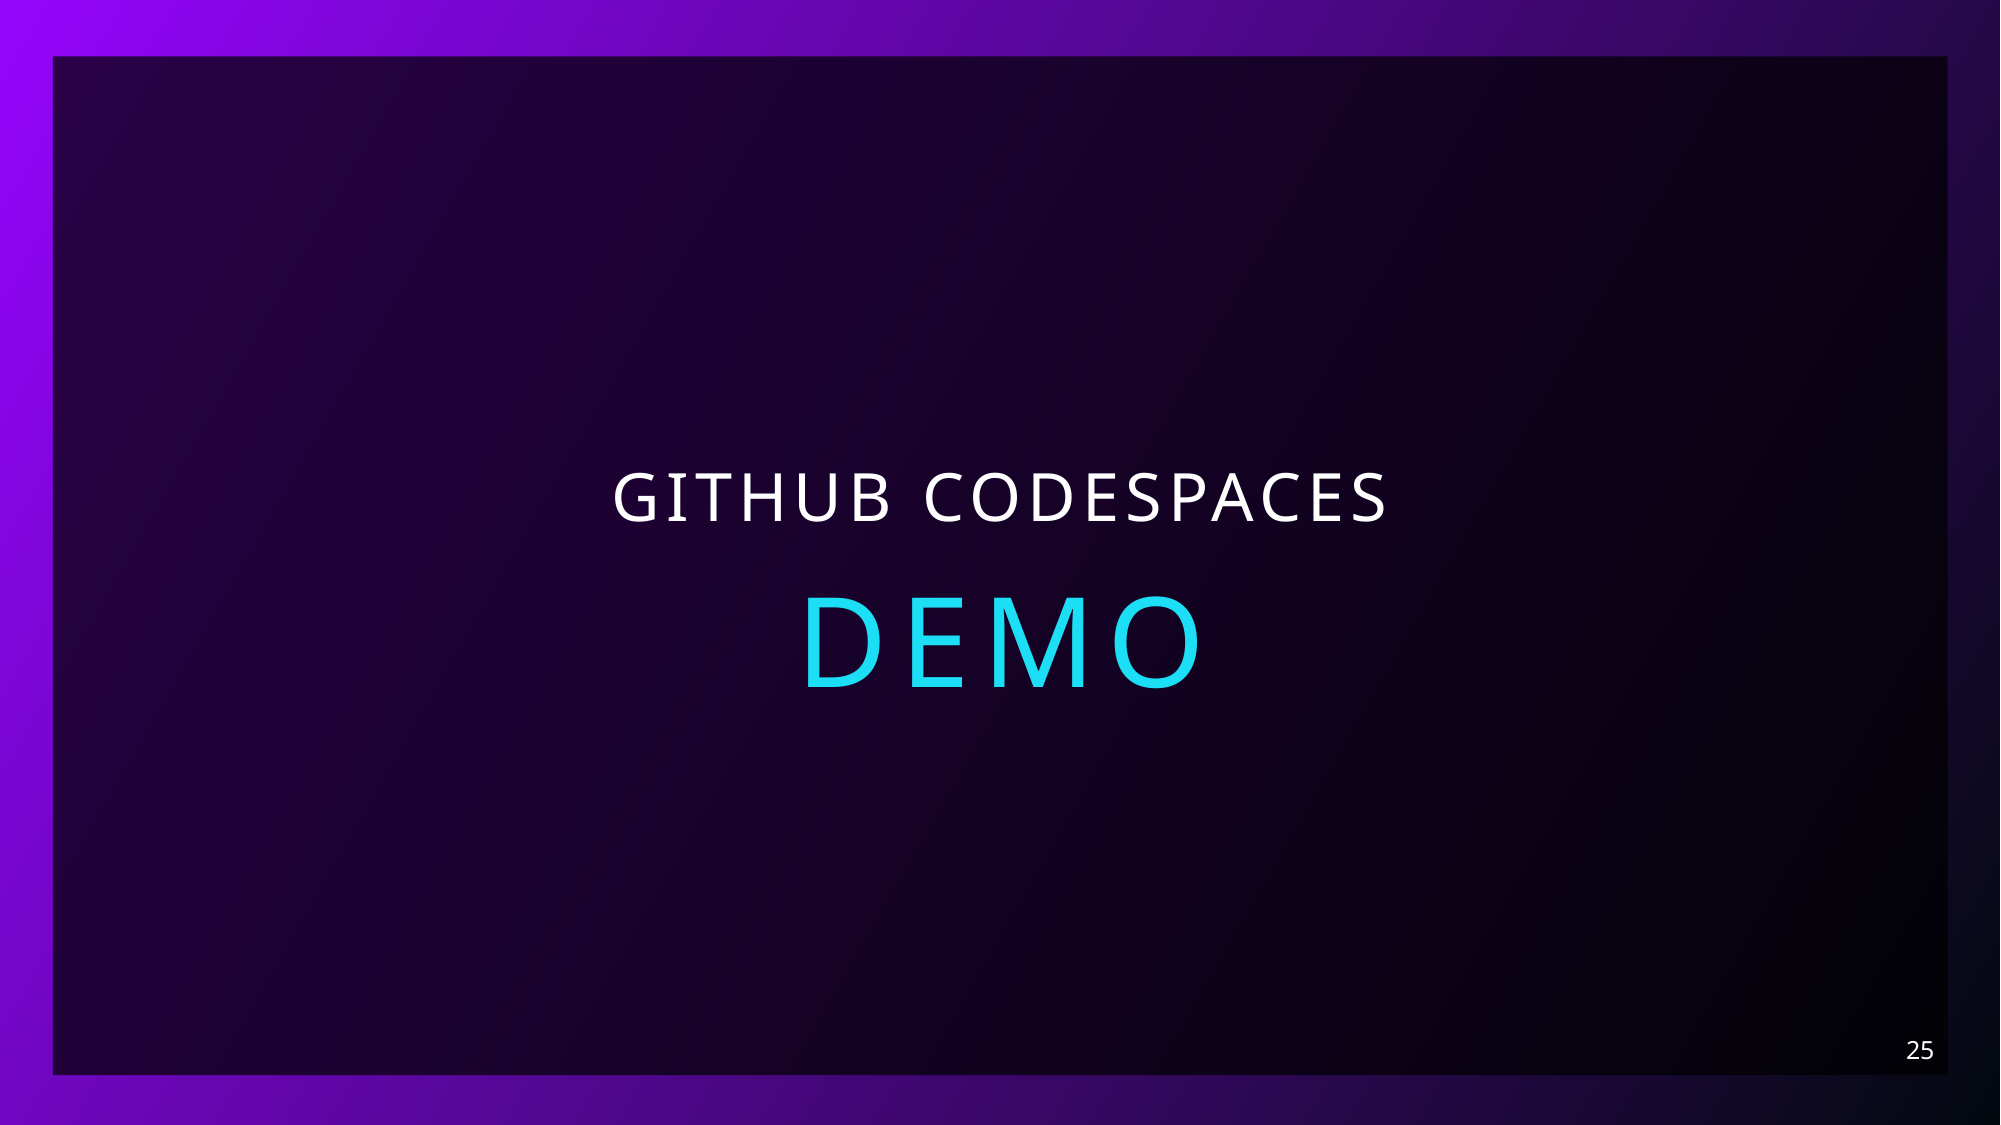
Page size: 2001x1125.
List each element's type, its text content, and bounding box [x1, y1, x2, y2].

slide_number 25 [1499, 1021, 1950, 1082]
subtitle DEMO [52, 571, 1950, 964]
title GITHUB CODESPACES [52, 95, 1948, 544]
